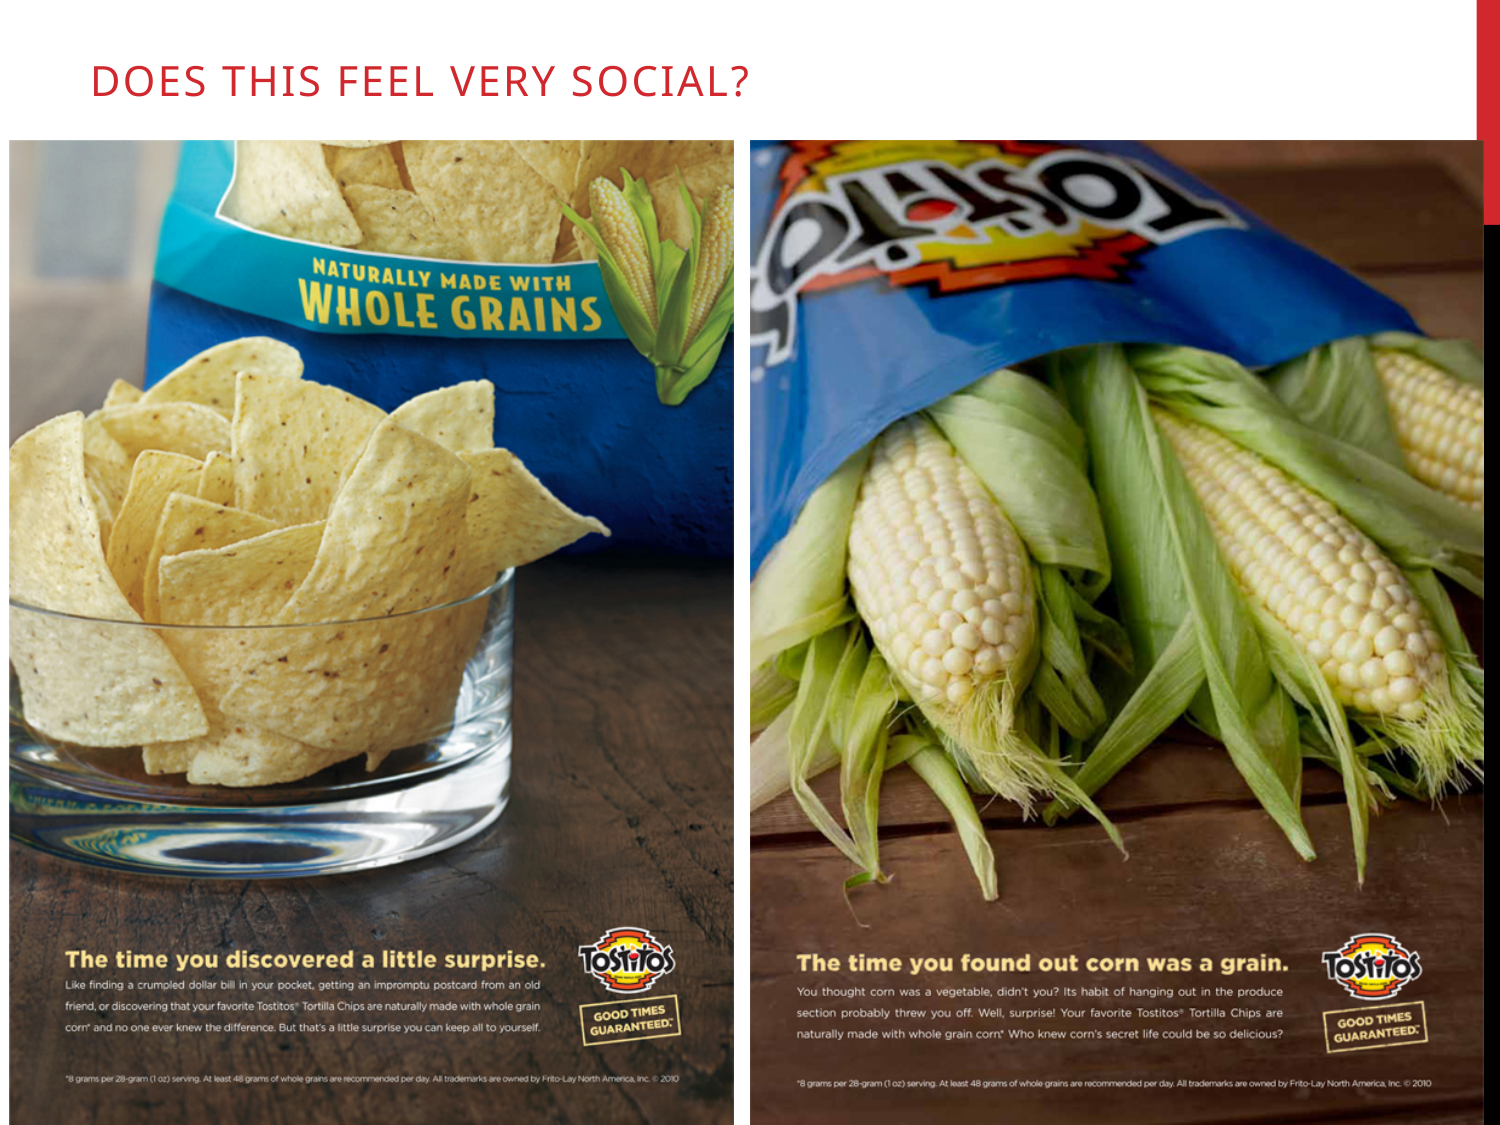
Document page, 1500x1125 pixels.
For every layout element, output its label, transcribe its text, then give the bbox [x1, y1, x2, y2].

picture [749, 140, 1485, 1125]
picture [9, 140, 735, 1125]
list Does this feel very social? [75, 15, 1350, 113]
